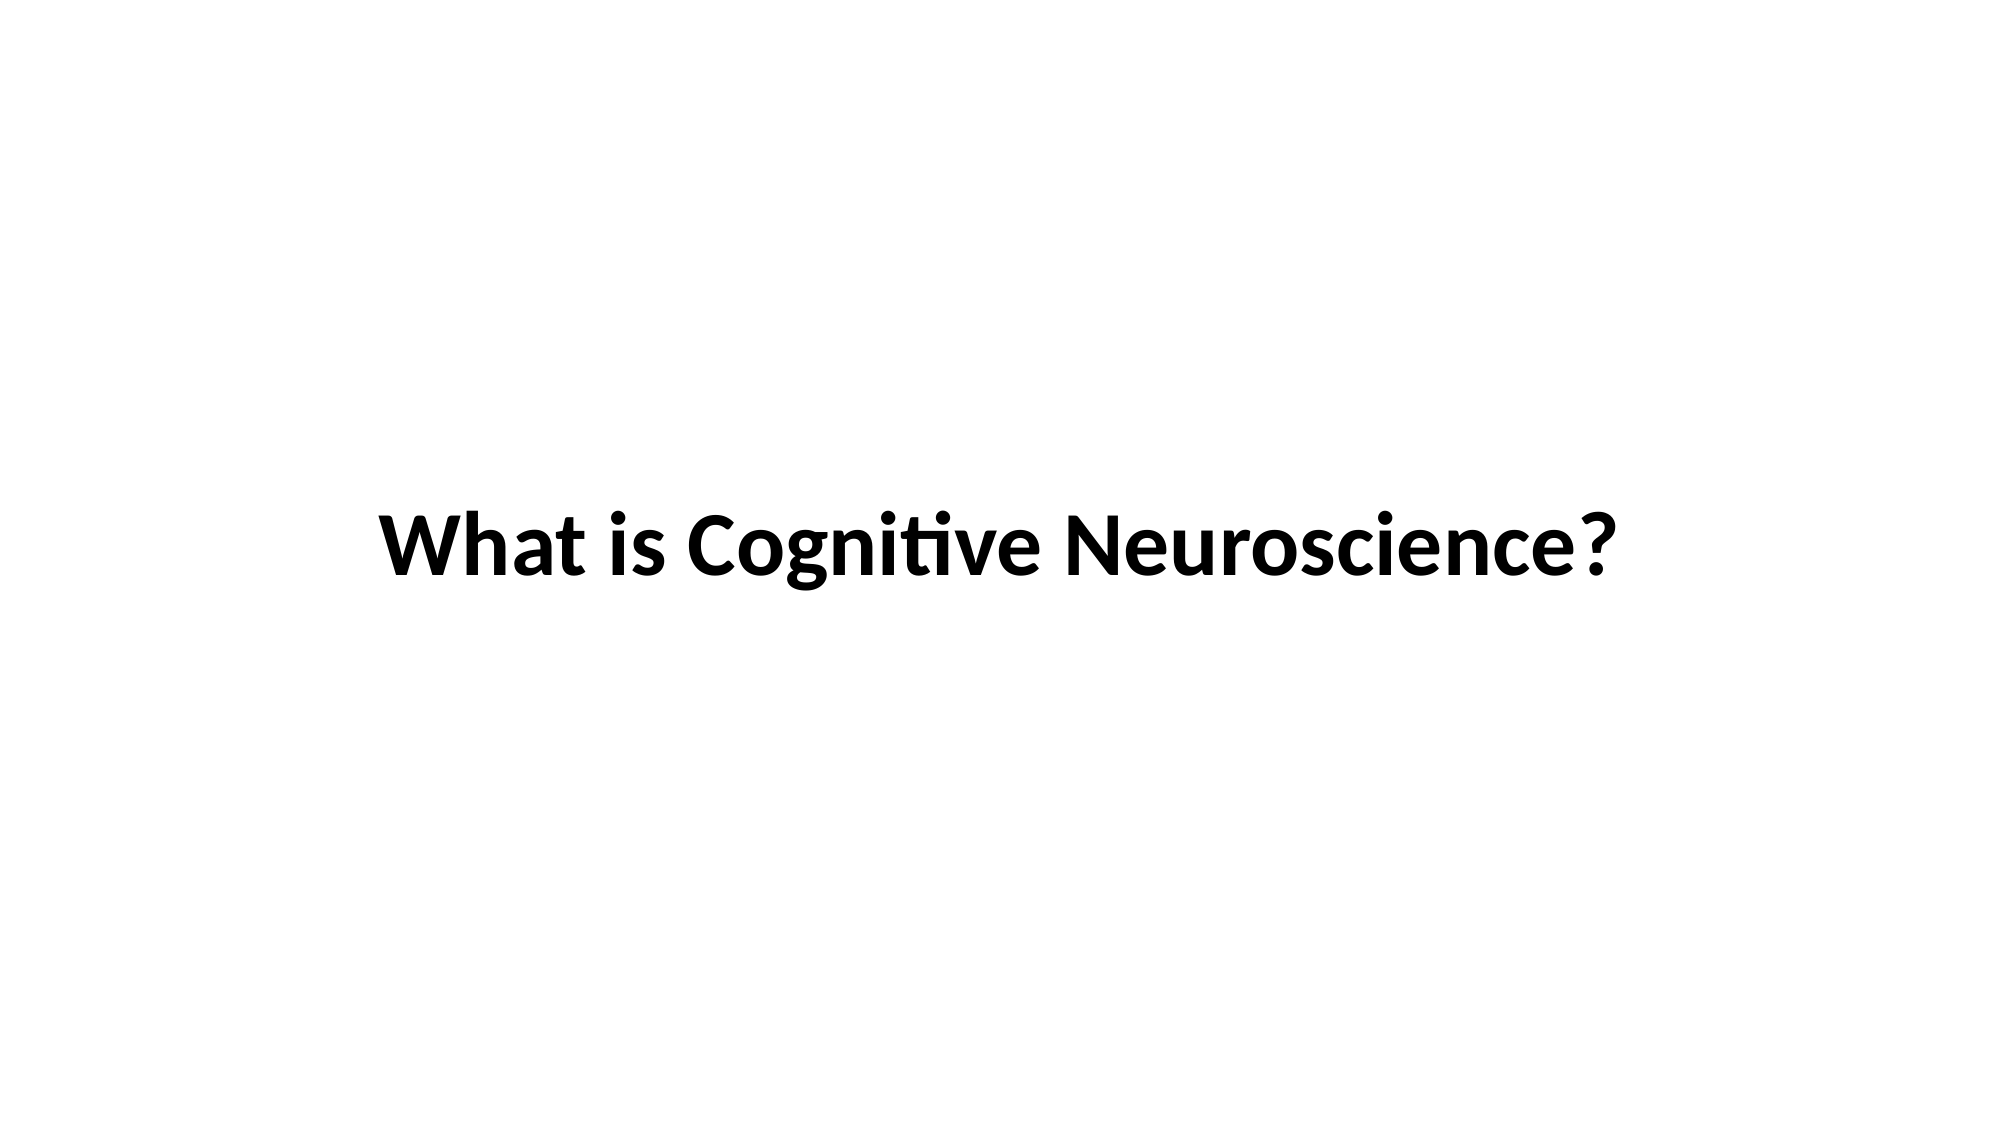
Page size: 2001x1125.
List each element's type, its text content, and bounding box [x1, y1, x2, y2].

title What is Cognitive Neuroscience? [137, 437, 1863, 655]
